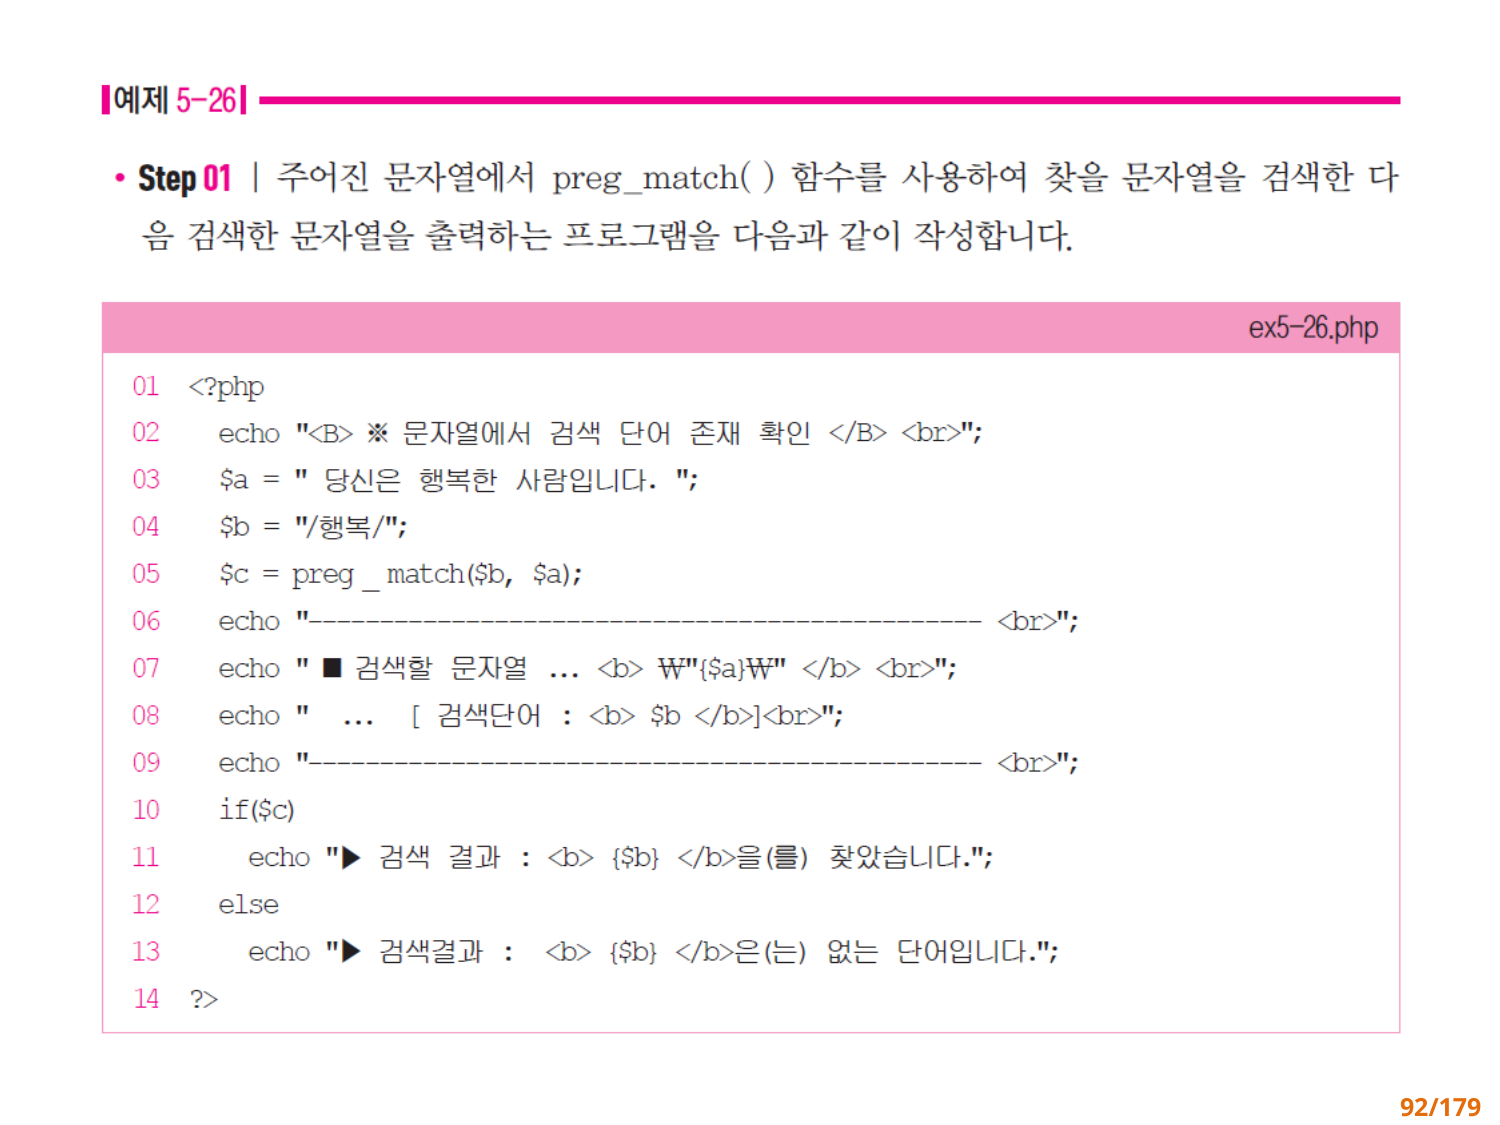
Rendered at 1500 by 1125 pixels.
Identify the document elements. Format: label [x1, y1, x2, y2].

picture [66, 66, 1434, 1059]
